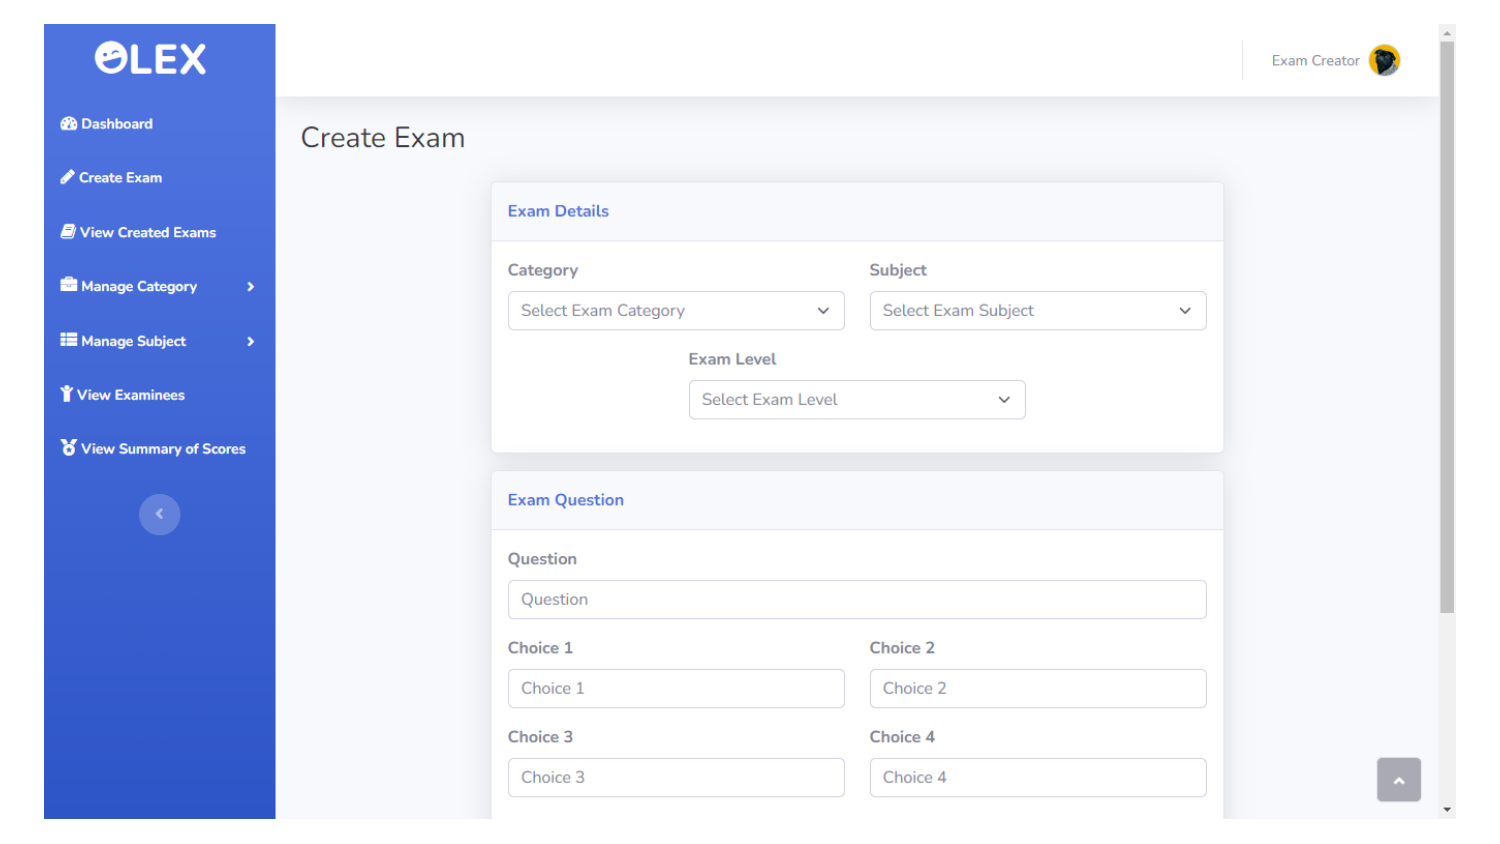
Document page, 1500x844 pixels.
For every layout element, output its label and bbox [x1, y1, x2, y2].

picture [43, 24, 1457, 819]
